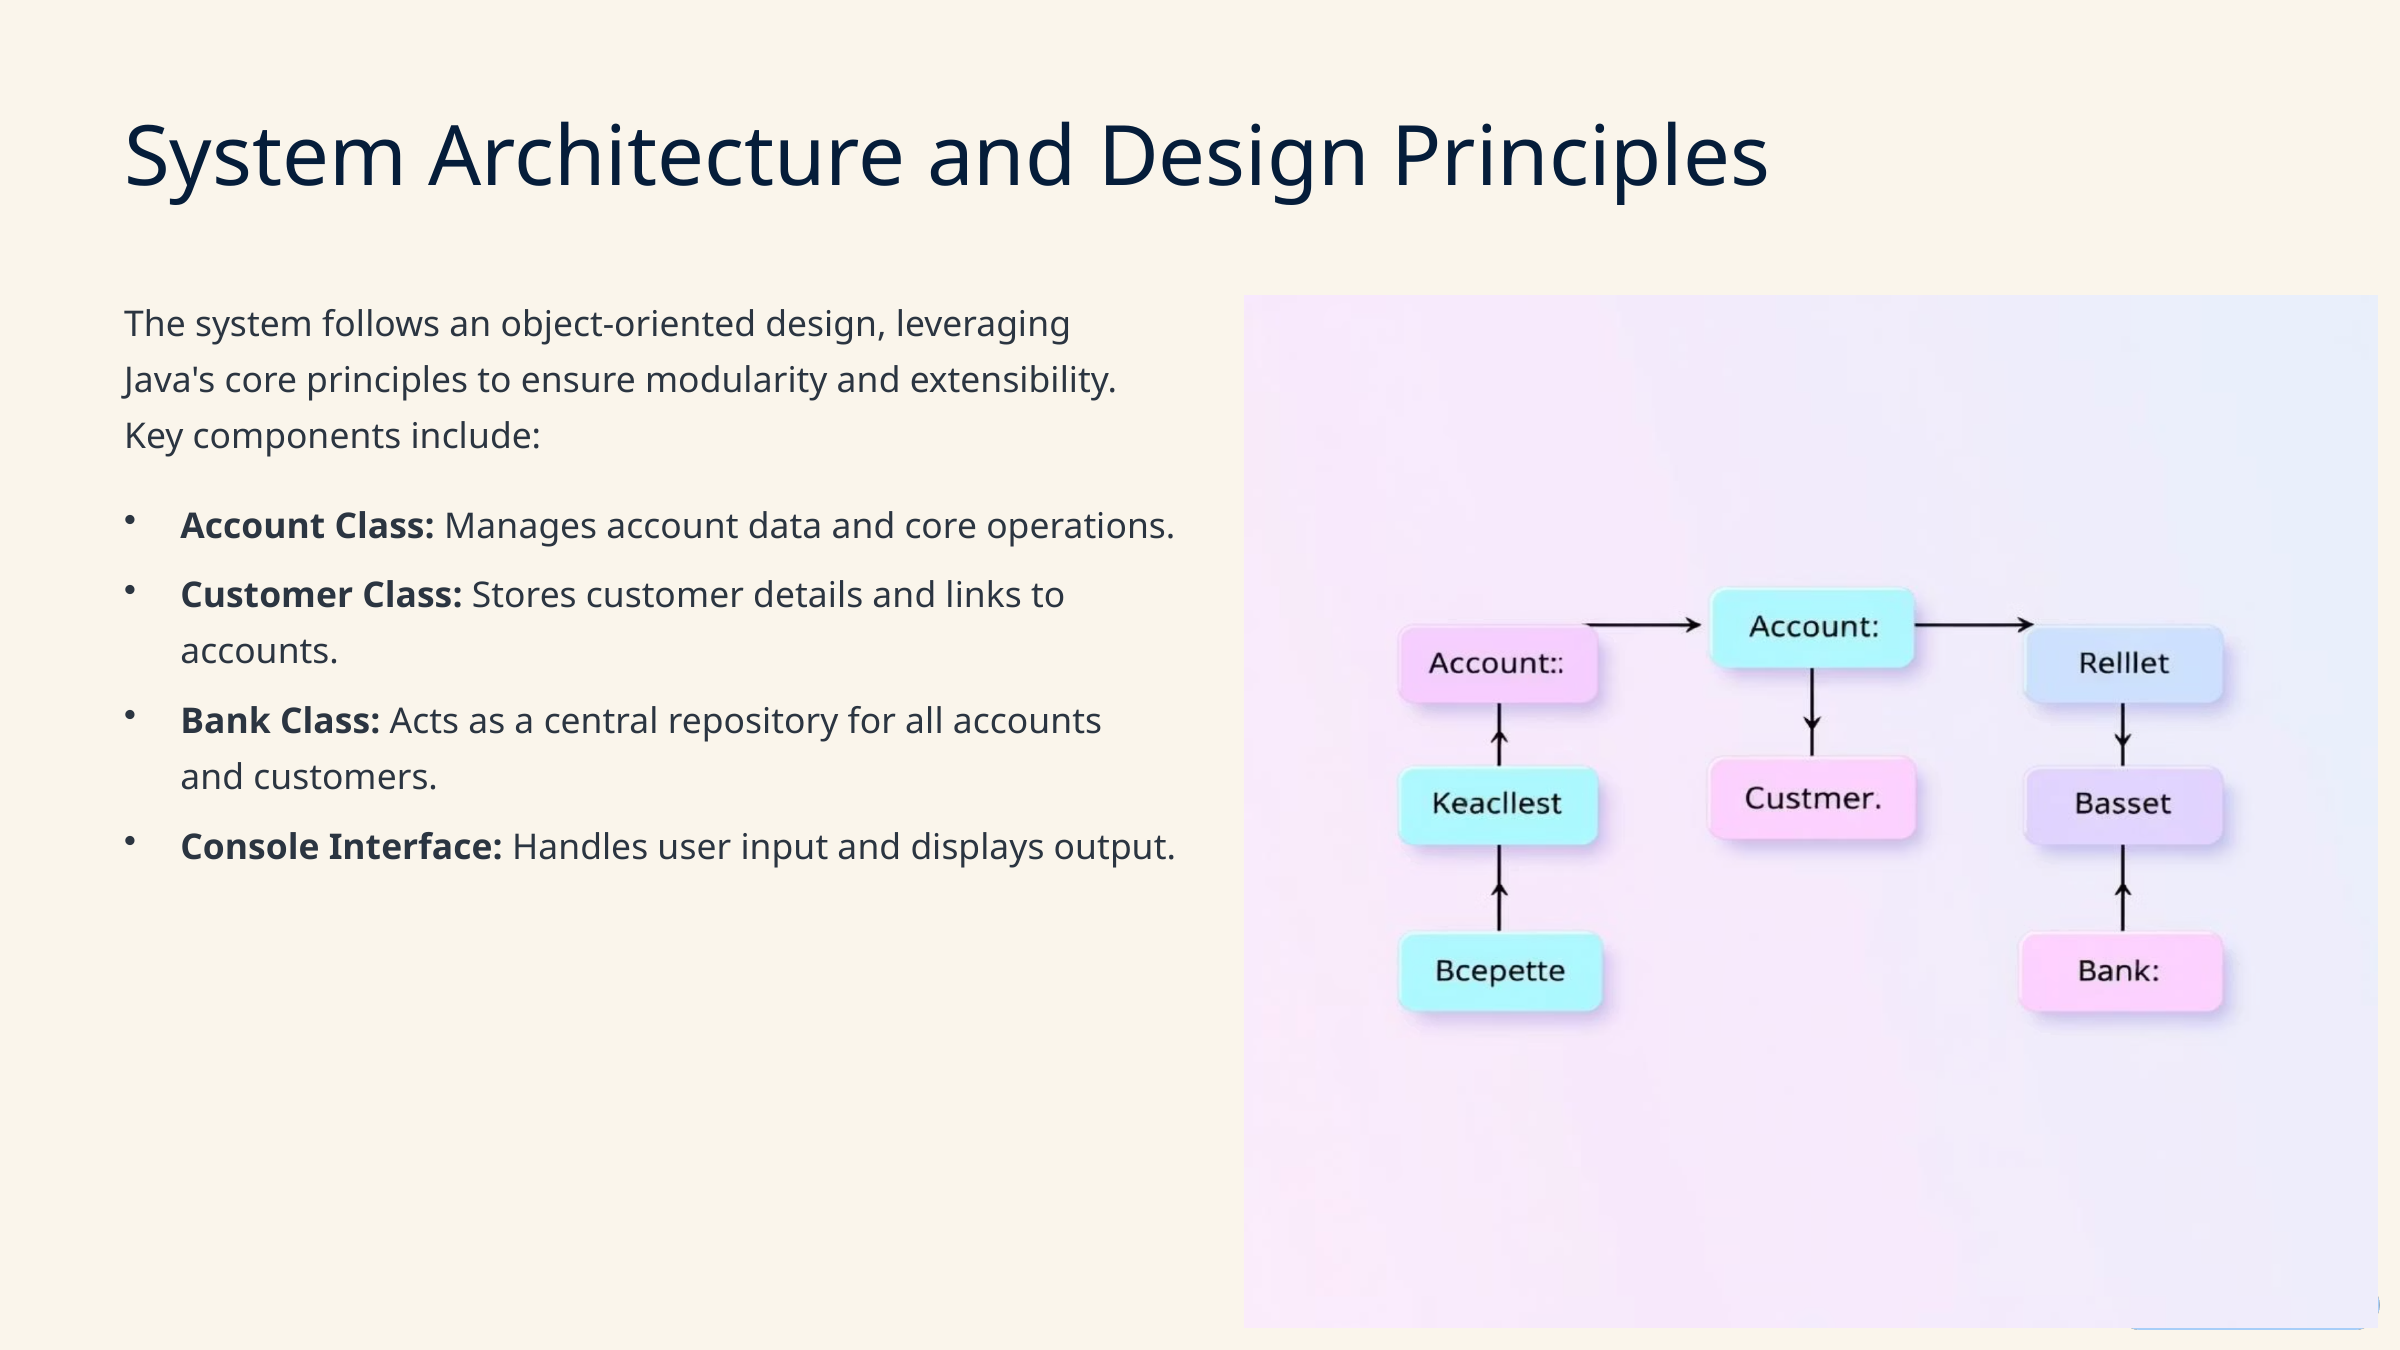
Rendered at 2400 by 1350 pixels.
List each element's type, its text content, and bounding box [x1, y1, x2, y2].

text_box Customer Class: Stores customer details and links to accounts. [124, 558, 1157, 673]
picture [1244, 295, 2389, 1339]
text_box System Architecture and Design Principles [124, 97, 1801, 202]
text_box The system follows an object-oriented design, leveraging Java's core principles to ensure modularity and extensibility. Key components include: [124, 287, 1157, 458]
text_box Bank Class: Acts as a central repository for all accounts and customers. [124, 684, 1157, 799]
text_box Account Class: Manages account data and core operations. [124, 489, 1157, 547]
text_box Console Interface: Handles user input and displays output. [124, 810, 1157, 868]
